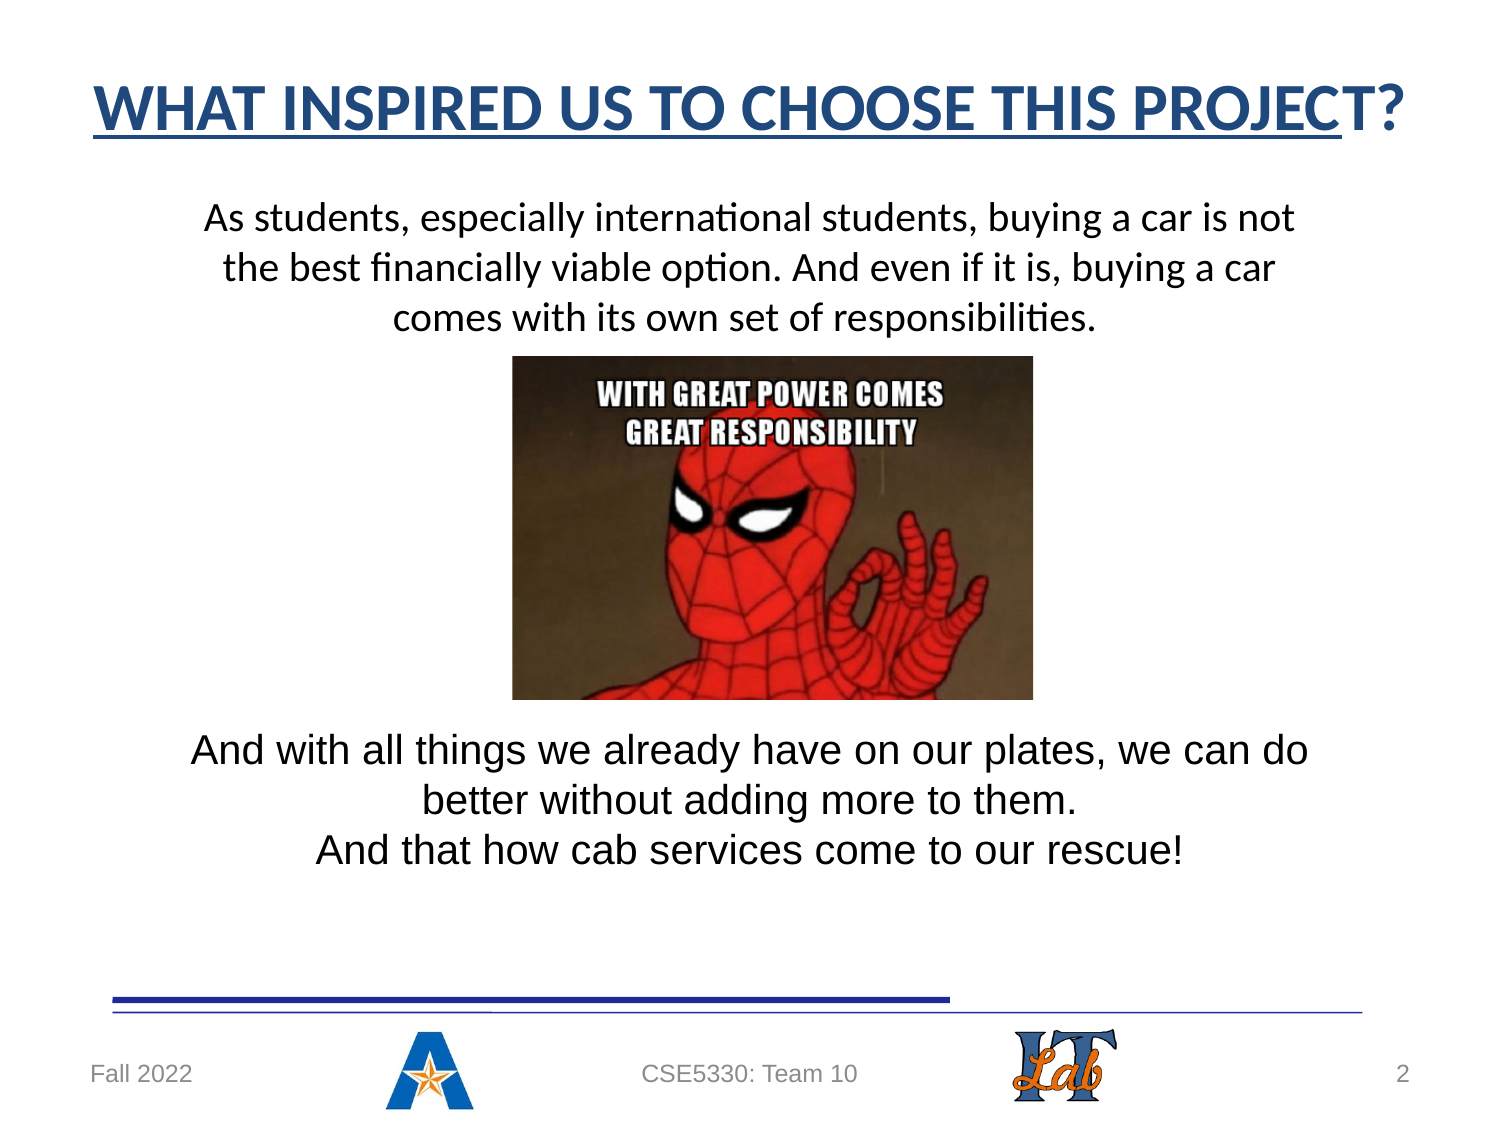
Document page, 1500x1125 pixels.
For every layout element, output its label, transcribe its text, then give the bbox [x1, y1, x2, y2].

slide_number Fall 2022 [75, 1042, 425, 1103]
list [512, 340, 1034, 701]
picture [375, 1028, 488, 1114]
text_box As students, especially international students, buying a car is not the best financially viable option. And even if it is, buying a car comes with its own set of responsibilities. [181, 182, 1319, 348]
footer CSE5330: Team 10 [512, 1042, 988, 1103]
text_box And with all things we already have on our plates, we can do better without adding more to them. And that how cab services come to our rescue! [134, 715, 1366, 881]
picture [1012, 1028, 1117, 1102]
title WHAT INSPIRED US TO CHOOSE THIS PROJECT? [75, 44, 1425, 163]
slide_number 2 [1074, 1042, 1425, 1103]
